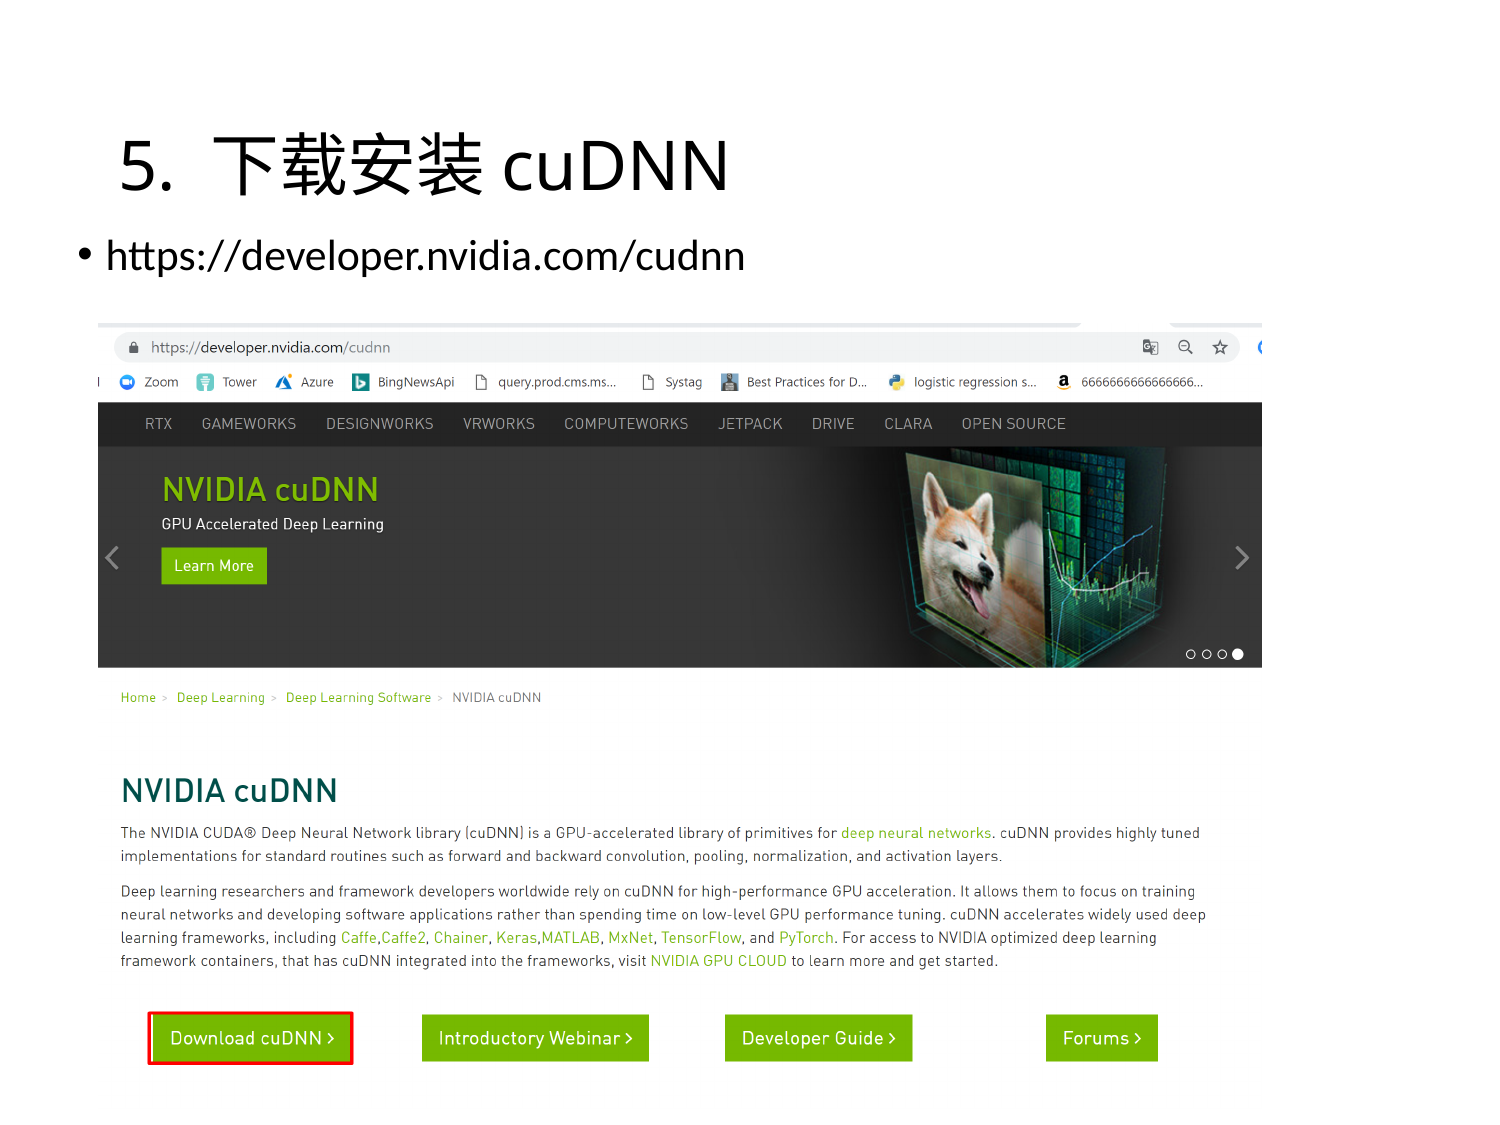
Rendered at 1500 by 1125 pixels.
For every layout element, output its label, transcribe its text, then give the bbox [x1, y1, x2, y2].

list https://developer.nvidia.com/cudnn [62, 224, 1357, 939]
title 5. 下载安装cuDNN [103, 59, 1397, 278]
picture [98, 323, 1262, 1109]
